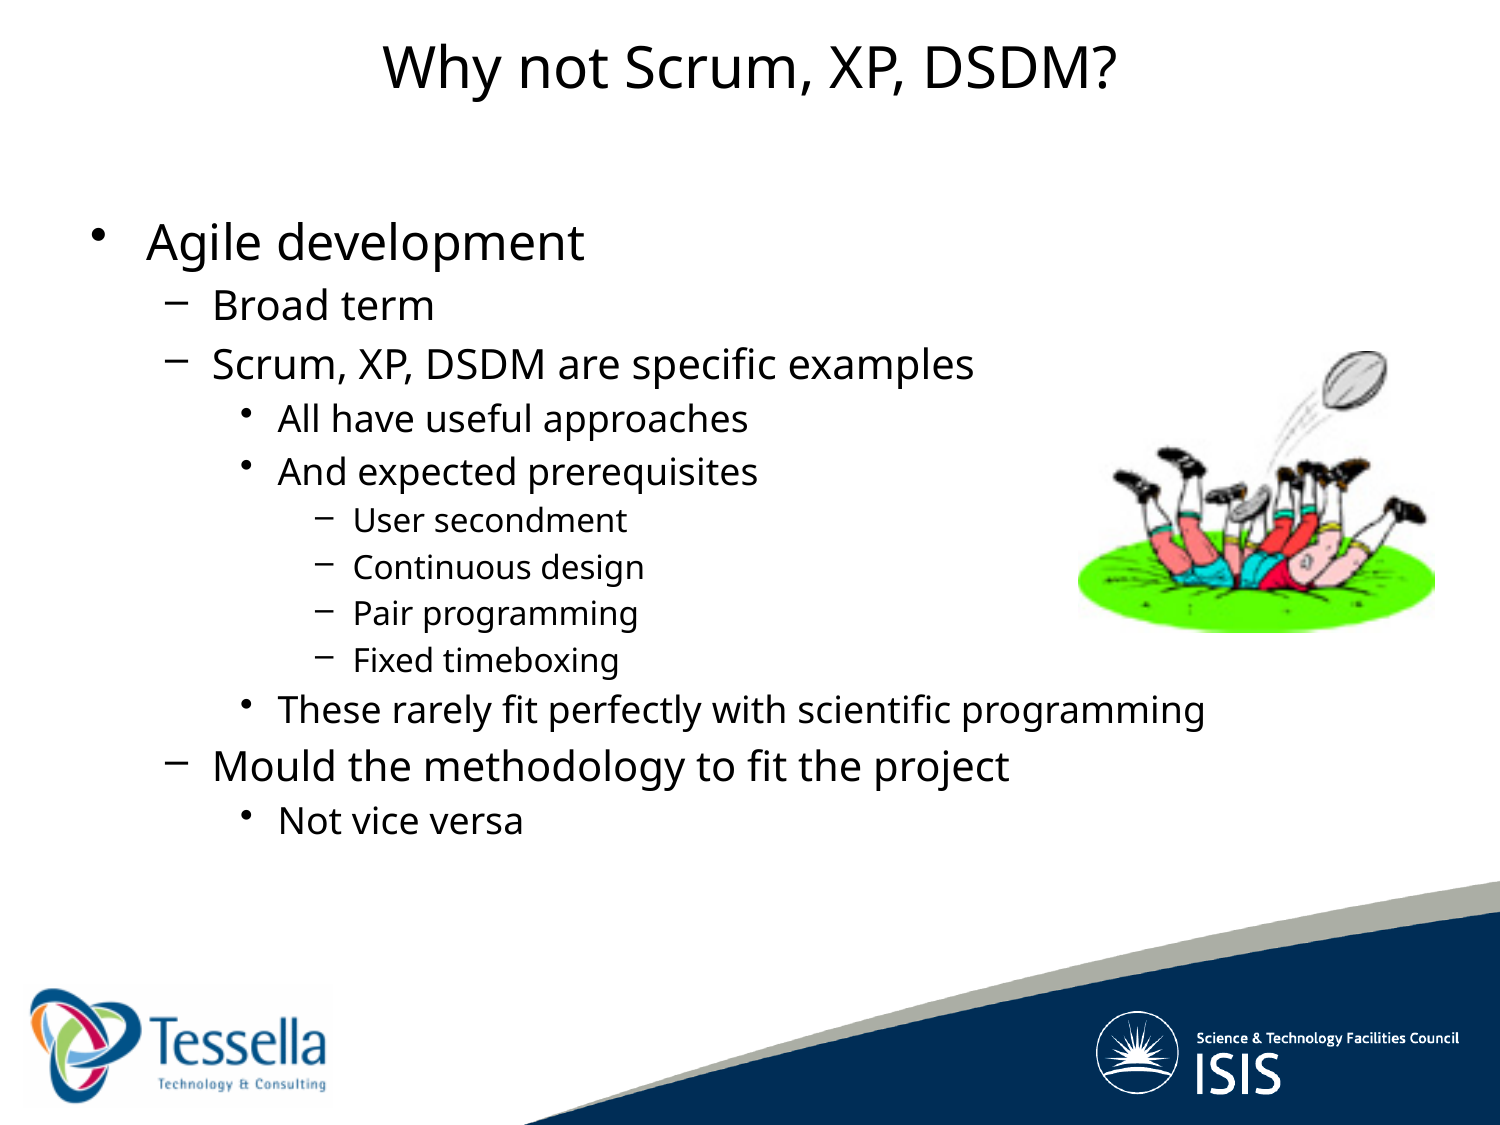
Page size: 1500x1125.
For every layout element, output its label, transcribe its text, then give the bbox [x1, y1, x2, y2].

picture [0, 879, 1500, 1125]
list Agile development Broad term Scrum, XP, DSDM are specific examples All have useful approaches And expected prerequisites User secondment Continuous design Pair programming Fixed timeboxing These rarely fit perfectly with scientific programming Mould the methodology to fit the project Not vice versa [74, 203, 1426, 894]
title Why not Scrum, XP, DSDM? [74, 0, 1426, 160]
picture [1077, 351, 1435, 634]
